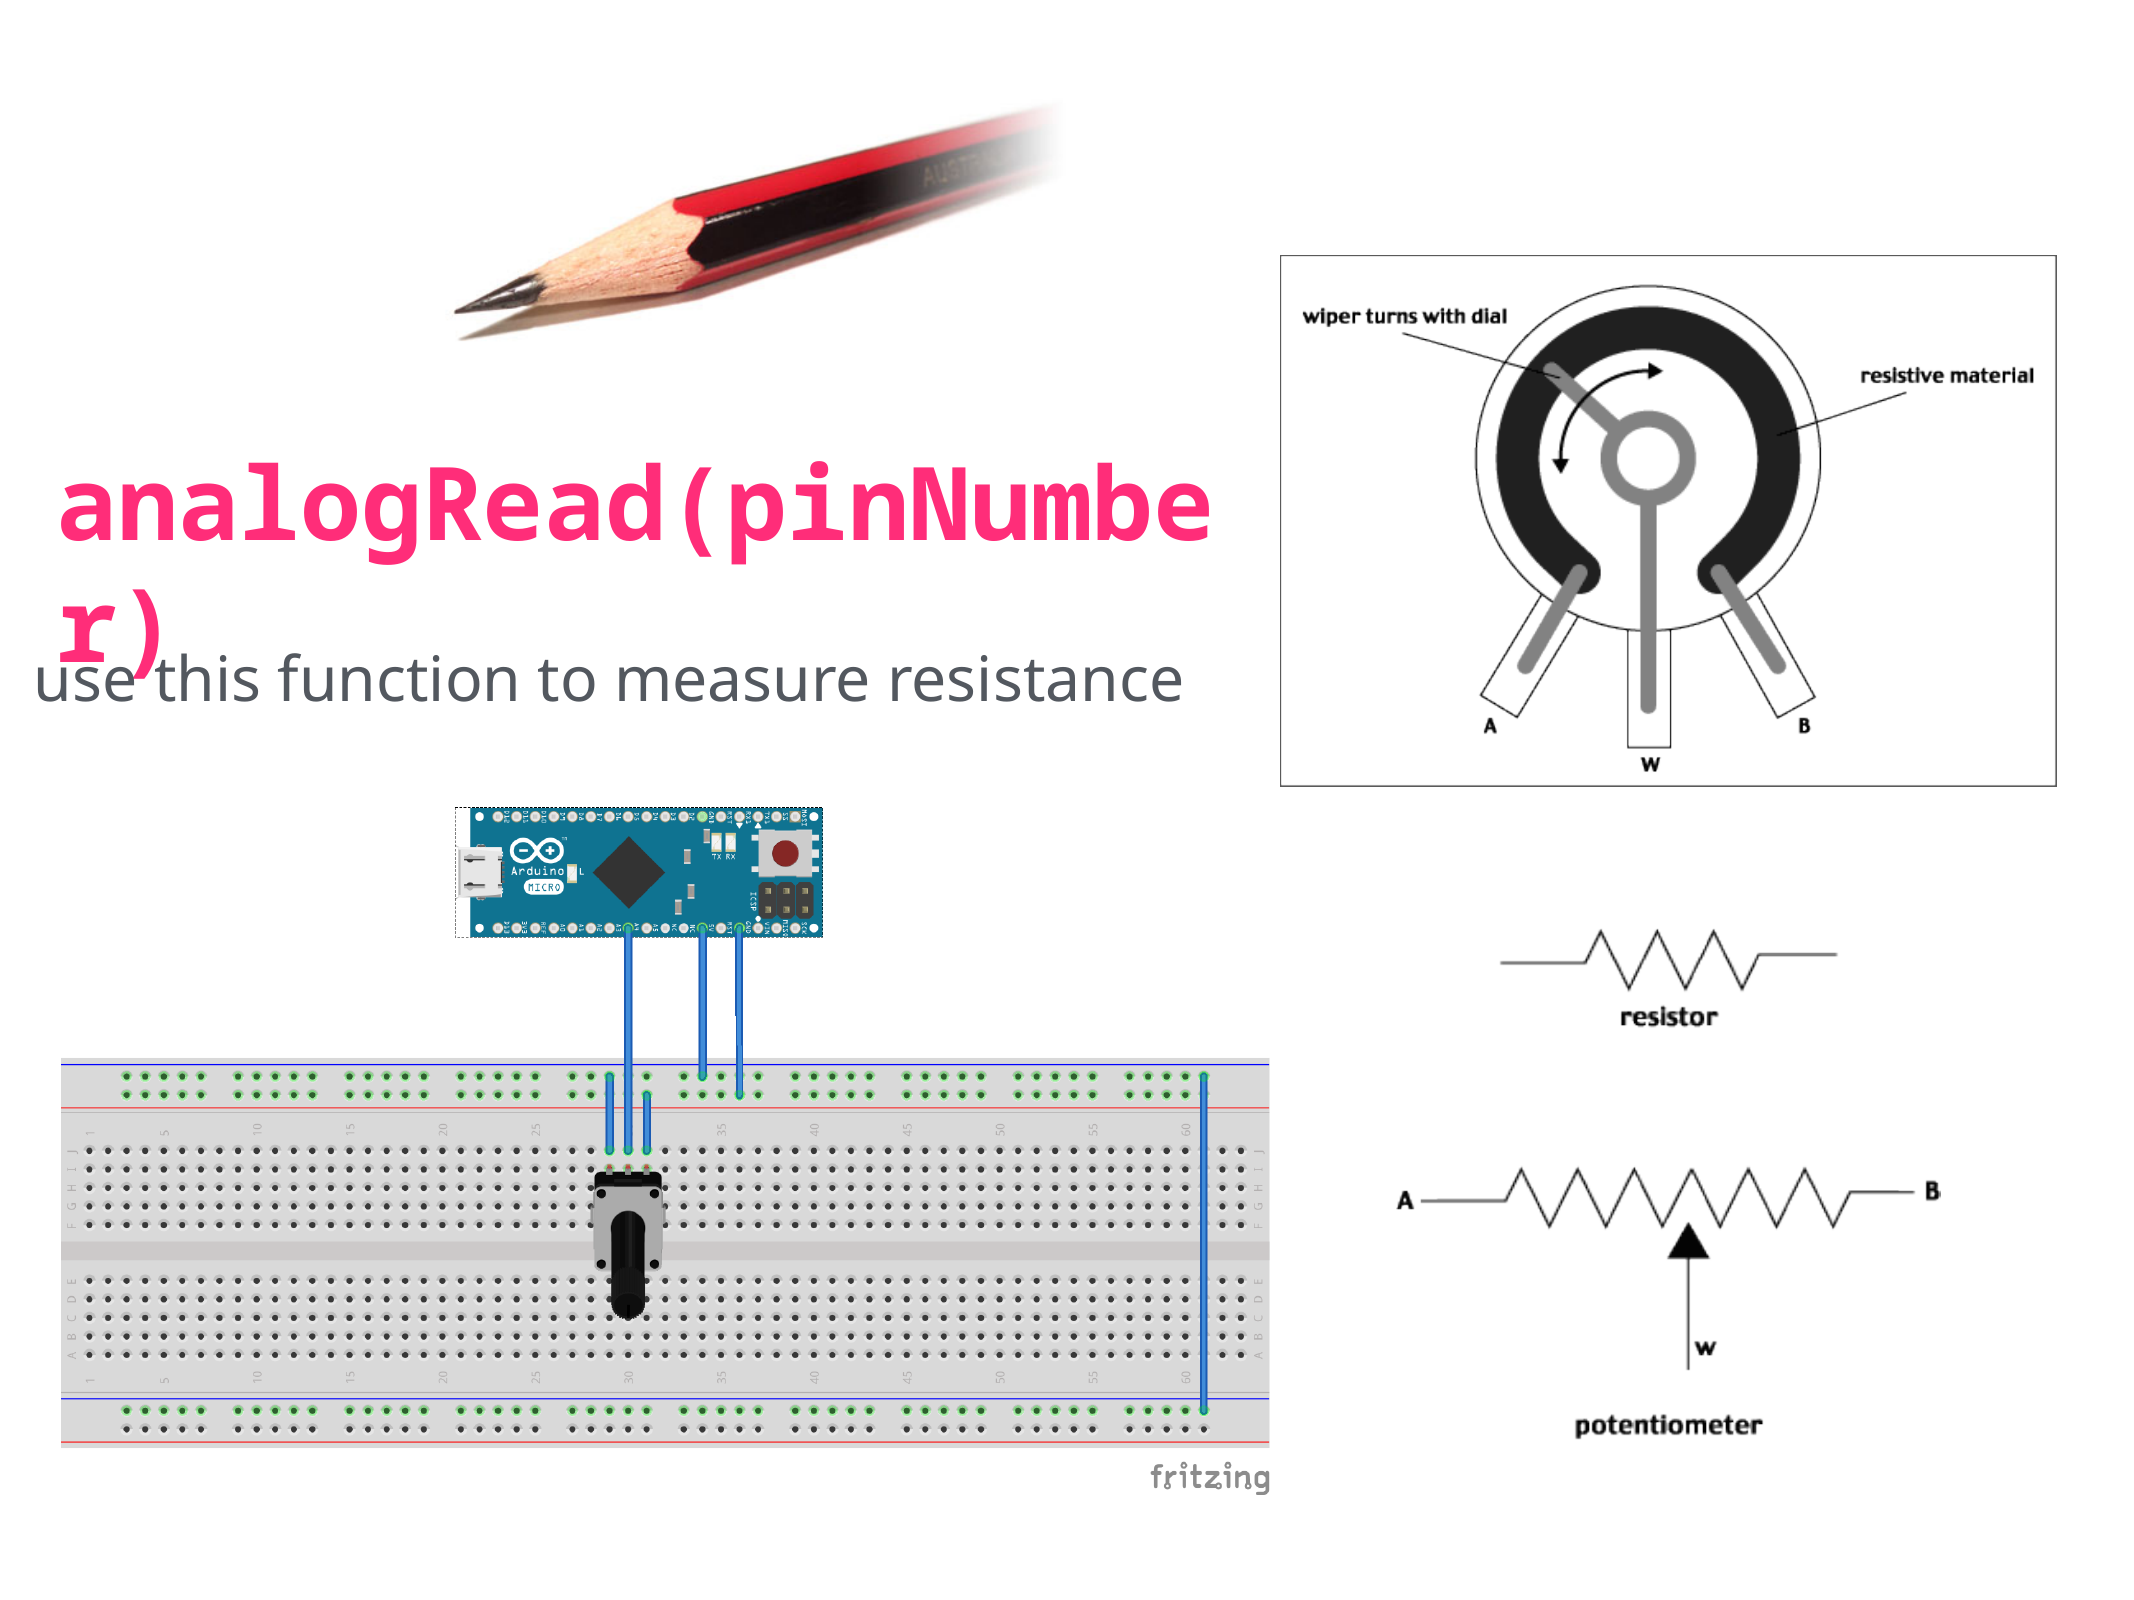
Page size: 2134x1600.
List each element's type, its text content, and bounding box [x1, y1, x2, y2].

picture [1279, 254, 2058, 787]
picture [61, 806, 1270, 1496]
title analogRead(pinNumber) [55, 444, 1226, 678]
text_box use this function to measure resistance [25, 630, 1195, 723]
picture [1396, 928, 1941, 1446]
picture [424, 83, 1069, 355]
